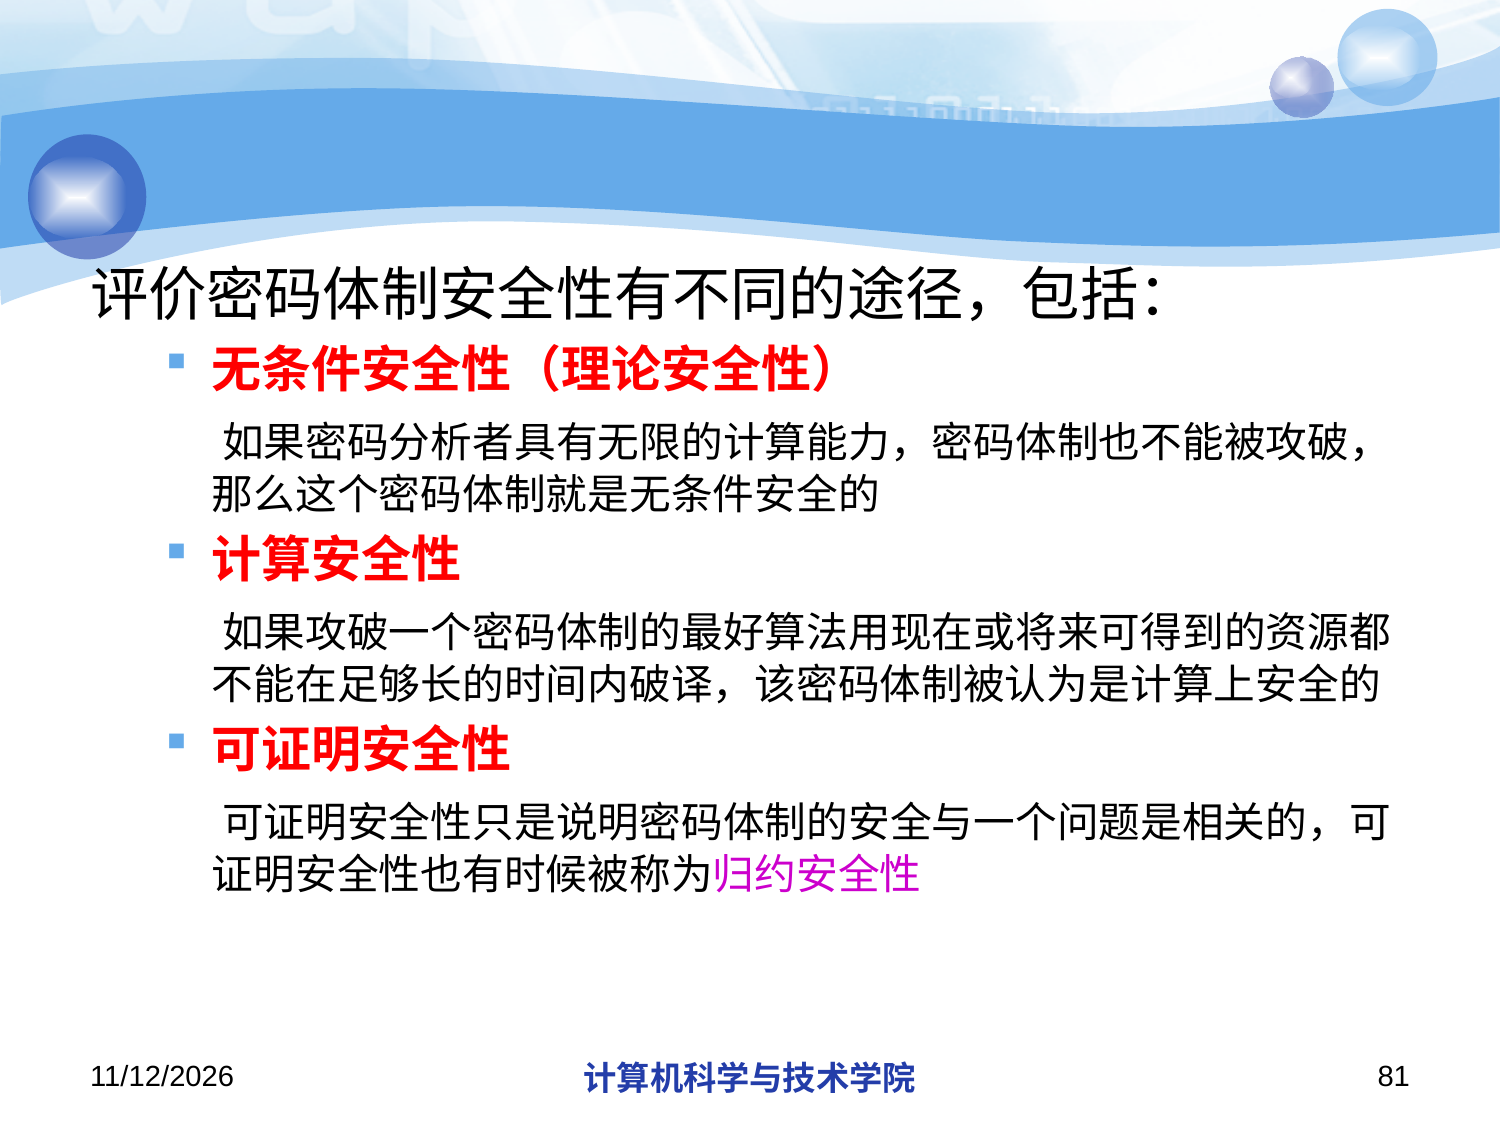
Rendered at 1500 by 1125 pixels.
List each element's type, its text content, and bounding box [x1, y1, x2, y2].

picture [0, 0, 1500, 113]
list 评价密码体制安全性有不同的途径，包括： 无条件安全性（理论安全性） 如果密码分析者具有无限的计算能力，密码体制也不能被攻破，那么这个密码体制就是无条件安全的 计算安全性 如果攻破一个密码体制的最好算法用现在或将来可得到的资源都不能在足够长的时间内破译，该密码体制被认为是计算上安全的 可证明安全性 可证明安全性只是说明密码体制的安全与一个问题是相关的，可证明安全性也有时候被称为归约安全性 [74, 249, 1426, 1038]
footer 计算机科学与技术学院 [512, 1049, 988, 1103]
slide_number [74, 1049, 426, 1103]
slide_number 81 [1074, 1049, 1426, 1103]
